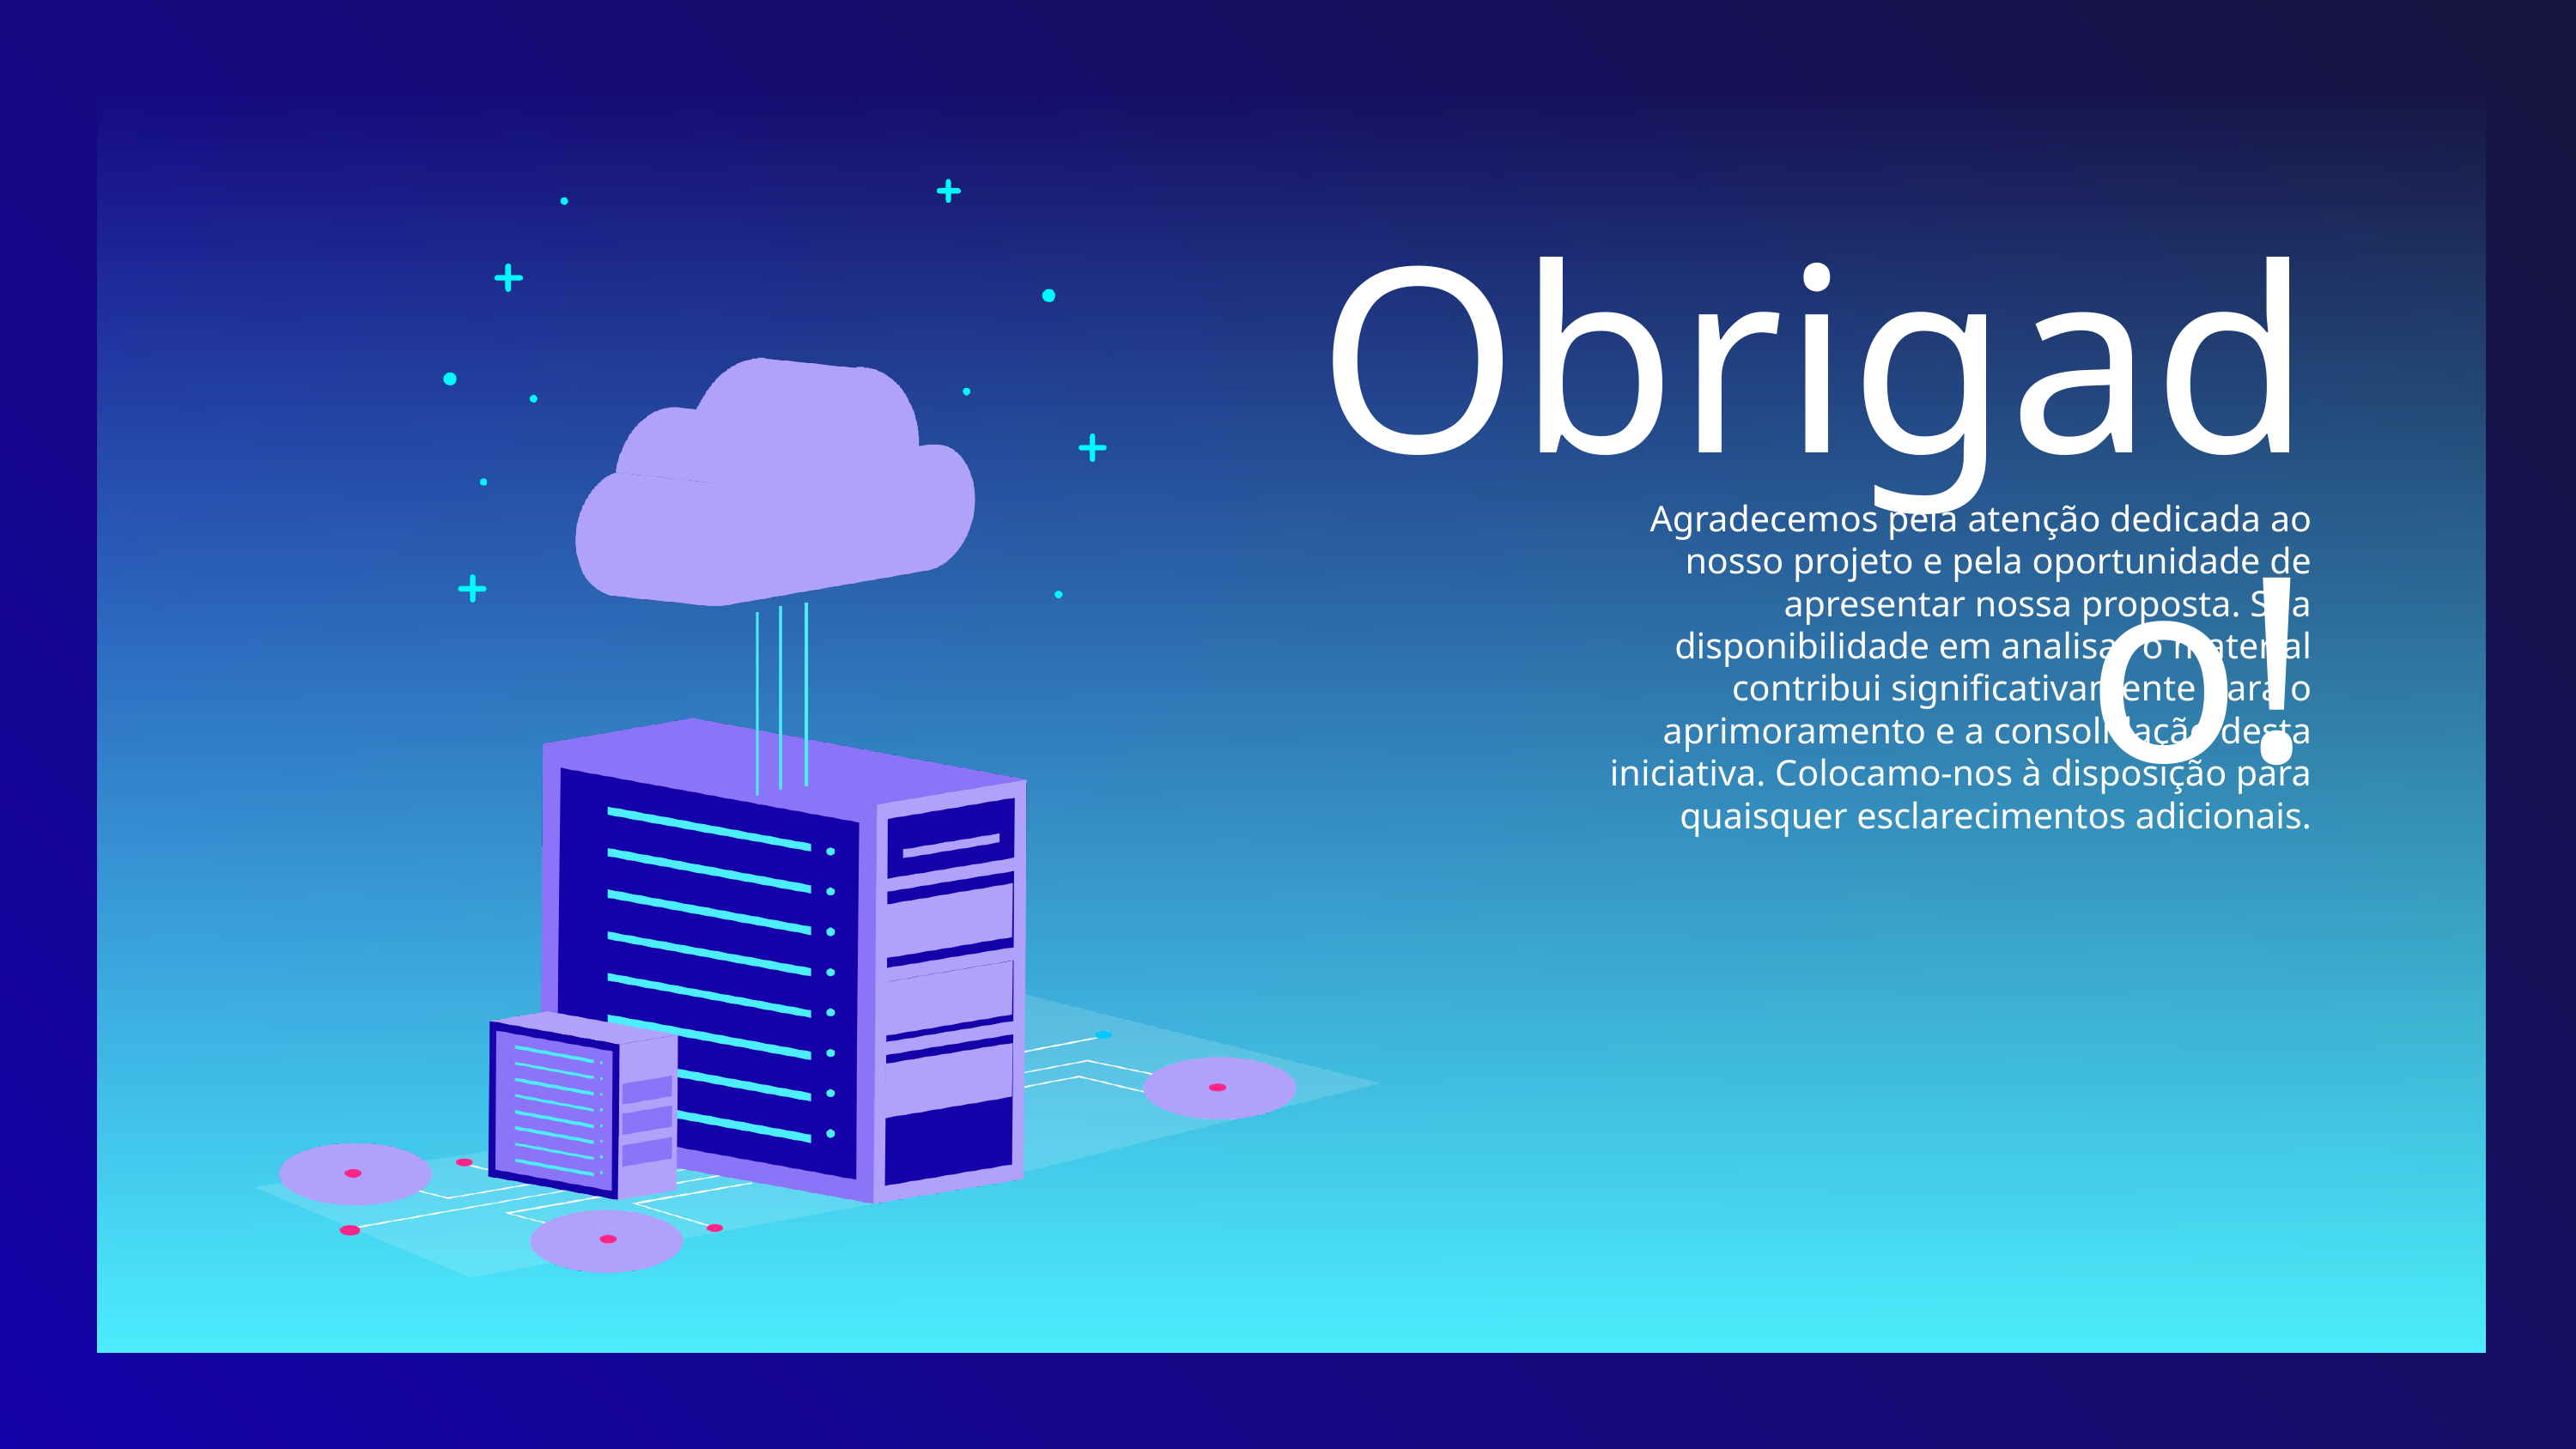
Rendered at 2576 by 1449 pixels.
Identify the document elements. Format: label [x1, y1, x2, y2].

text_box [97, 88, 2486, 1353]
